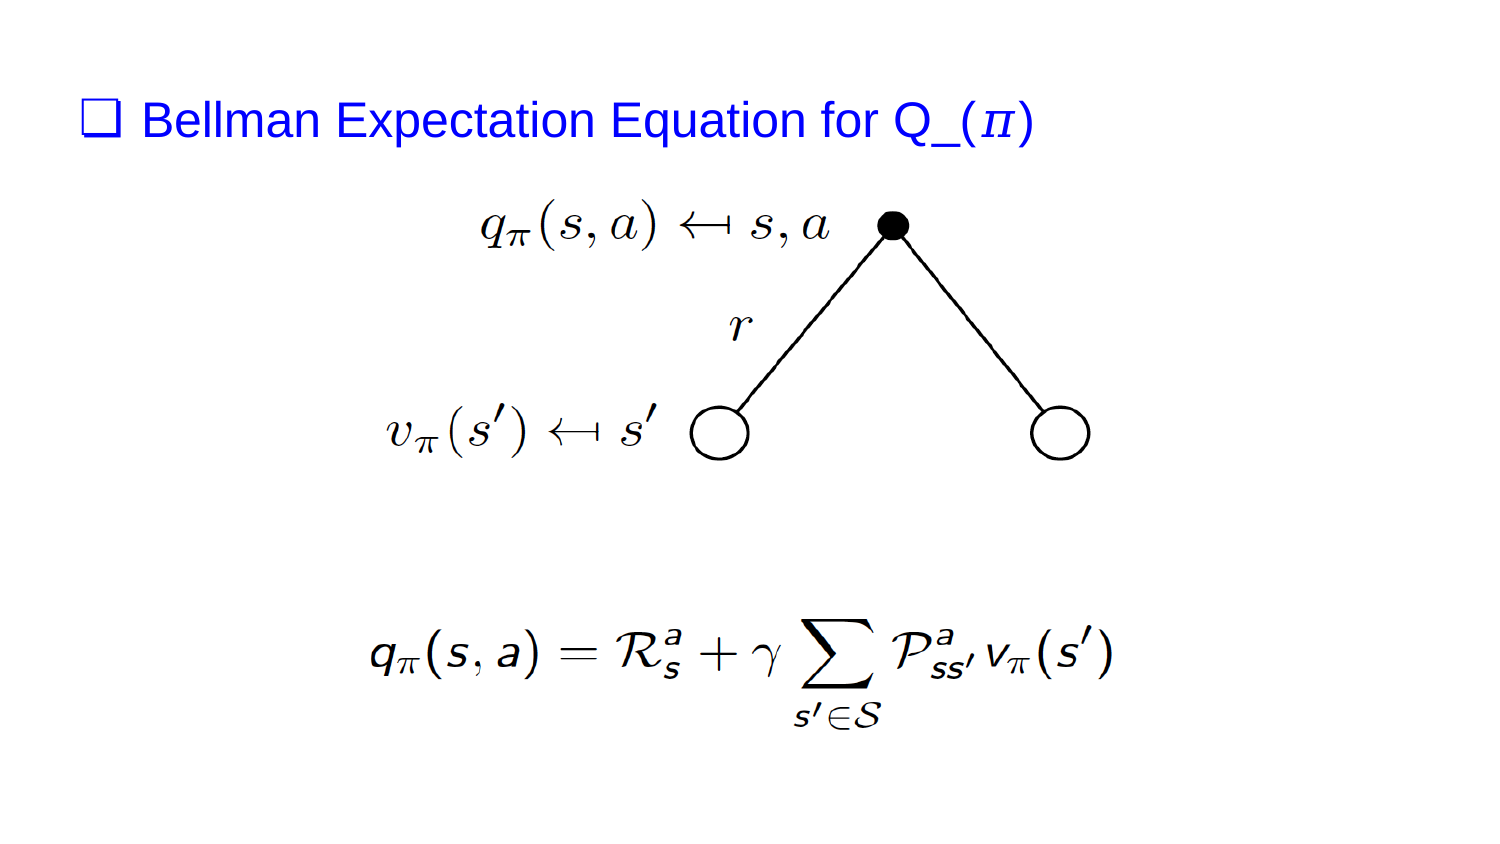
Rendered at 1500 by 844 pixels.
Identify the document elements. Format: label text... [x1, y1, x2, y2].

picture [344, 175, 1156, 747]
title Bellman Expectation Equation for Q_(𝜋) [51, 72, 1449, 167]
